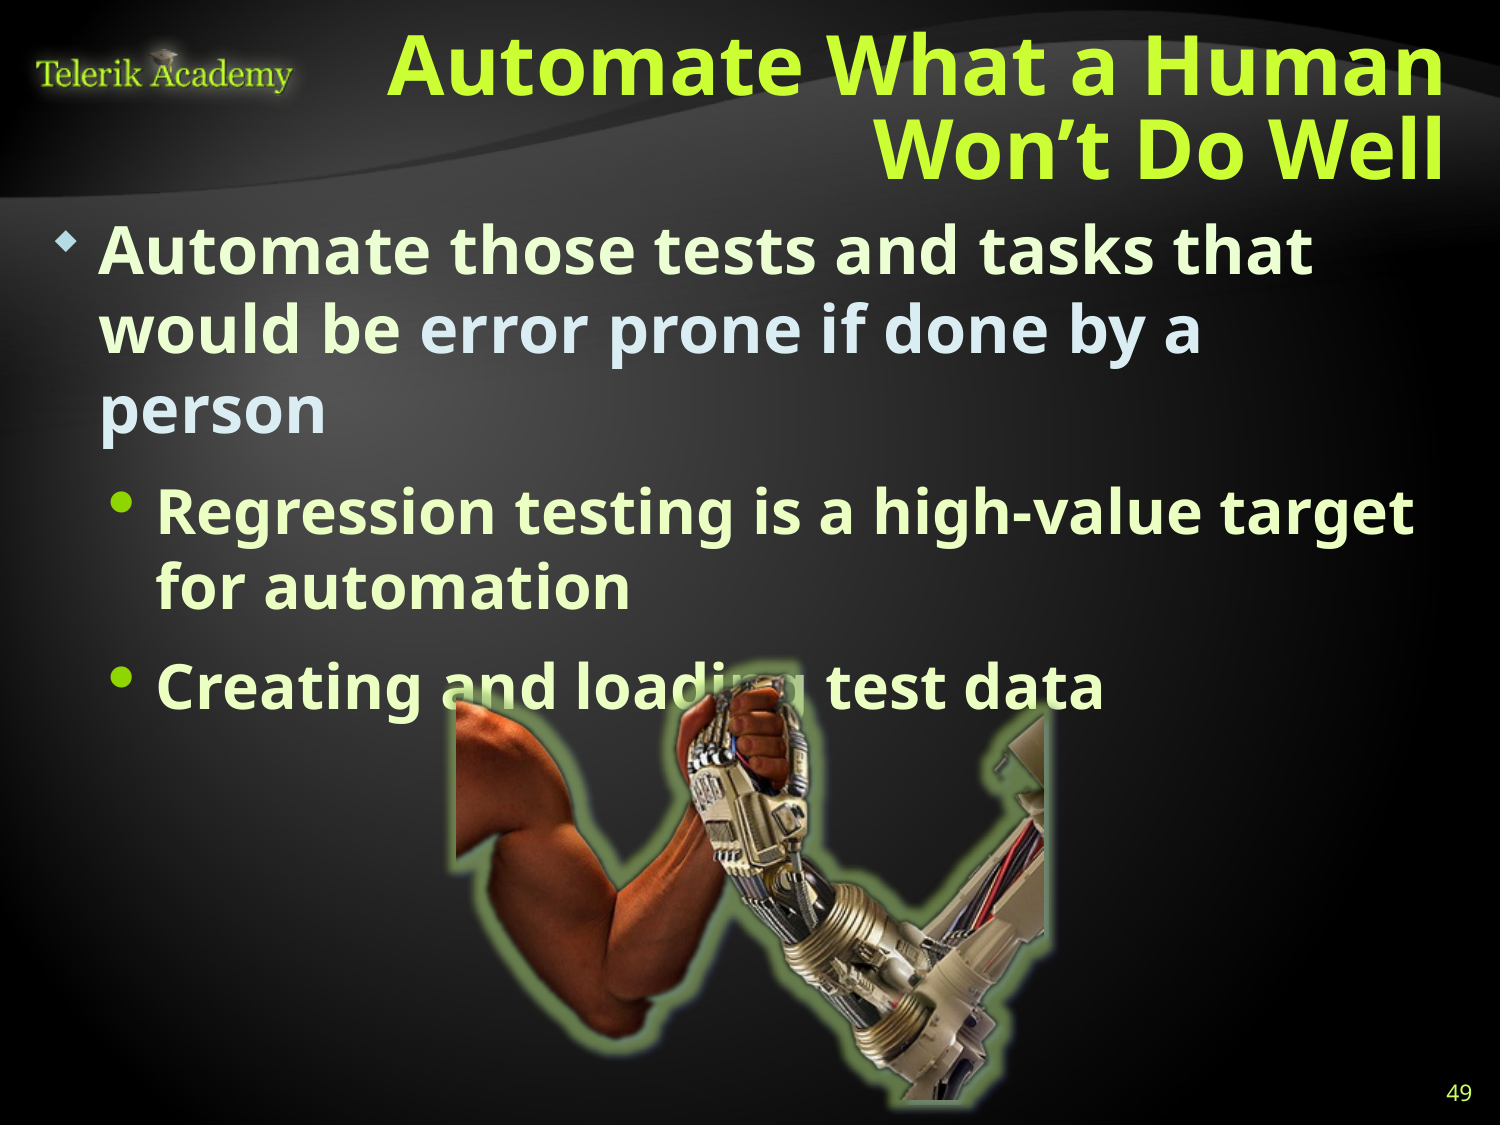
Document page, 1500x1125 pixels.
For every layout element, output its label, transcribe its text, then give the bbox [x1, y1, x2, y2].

slide_number 49 [1412, 1074, 1488, 1113]
picture [0, 0, 1500, 1125]
list Keywords represent high-level business interactions with a system (e.g. "cancel order") Each keyword is typically used to represent a number of detailed interactions with the system under test Sequences of keywords (including relevant test data) are used to specify test cases [445, 657, 1051, 1063]
list Automate those tests and tasks that would be error prone if done by a person Regression testing is a high-value target for automation Creating and loading test data [37, 200, 1463, 1063]
title Automate What a Human Won’t Do Well [300, 37, 1463, 188]
